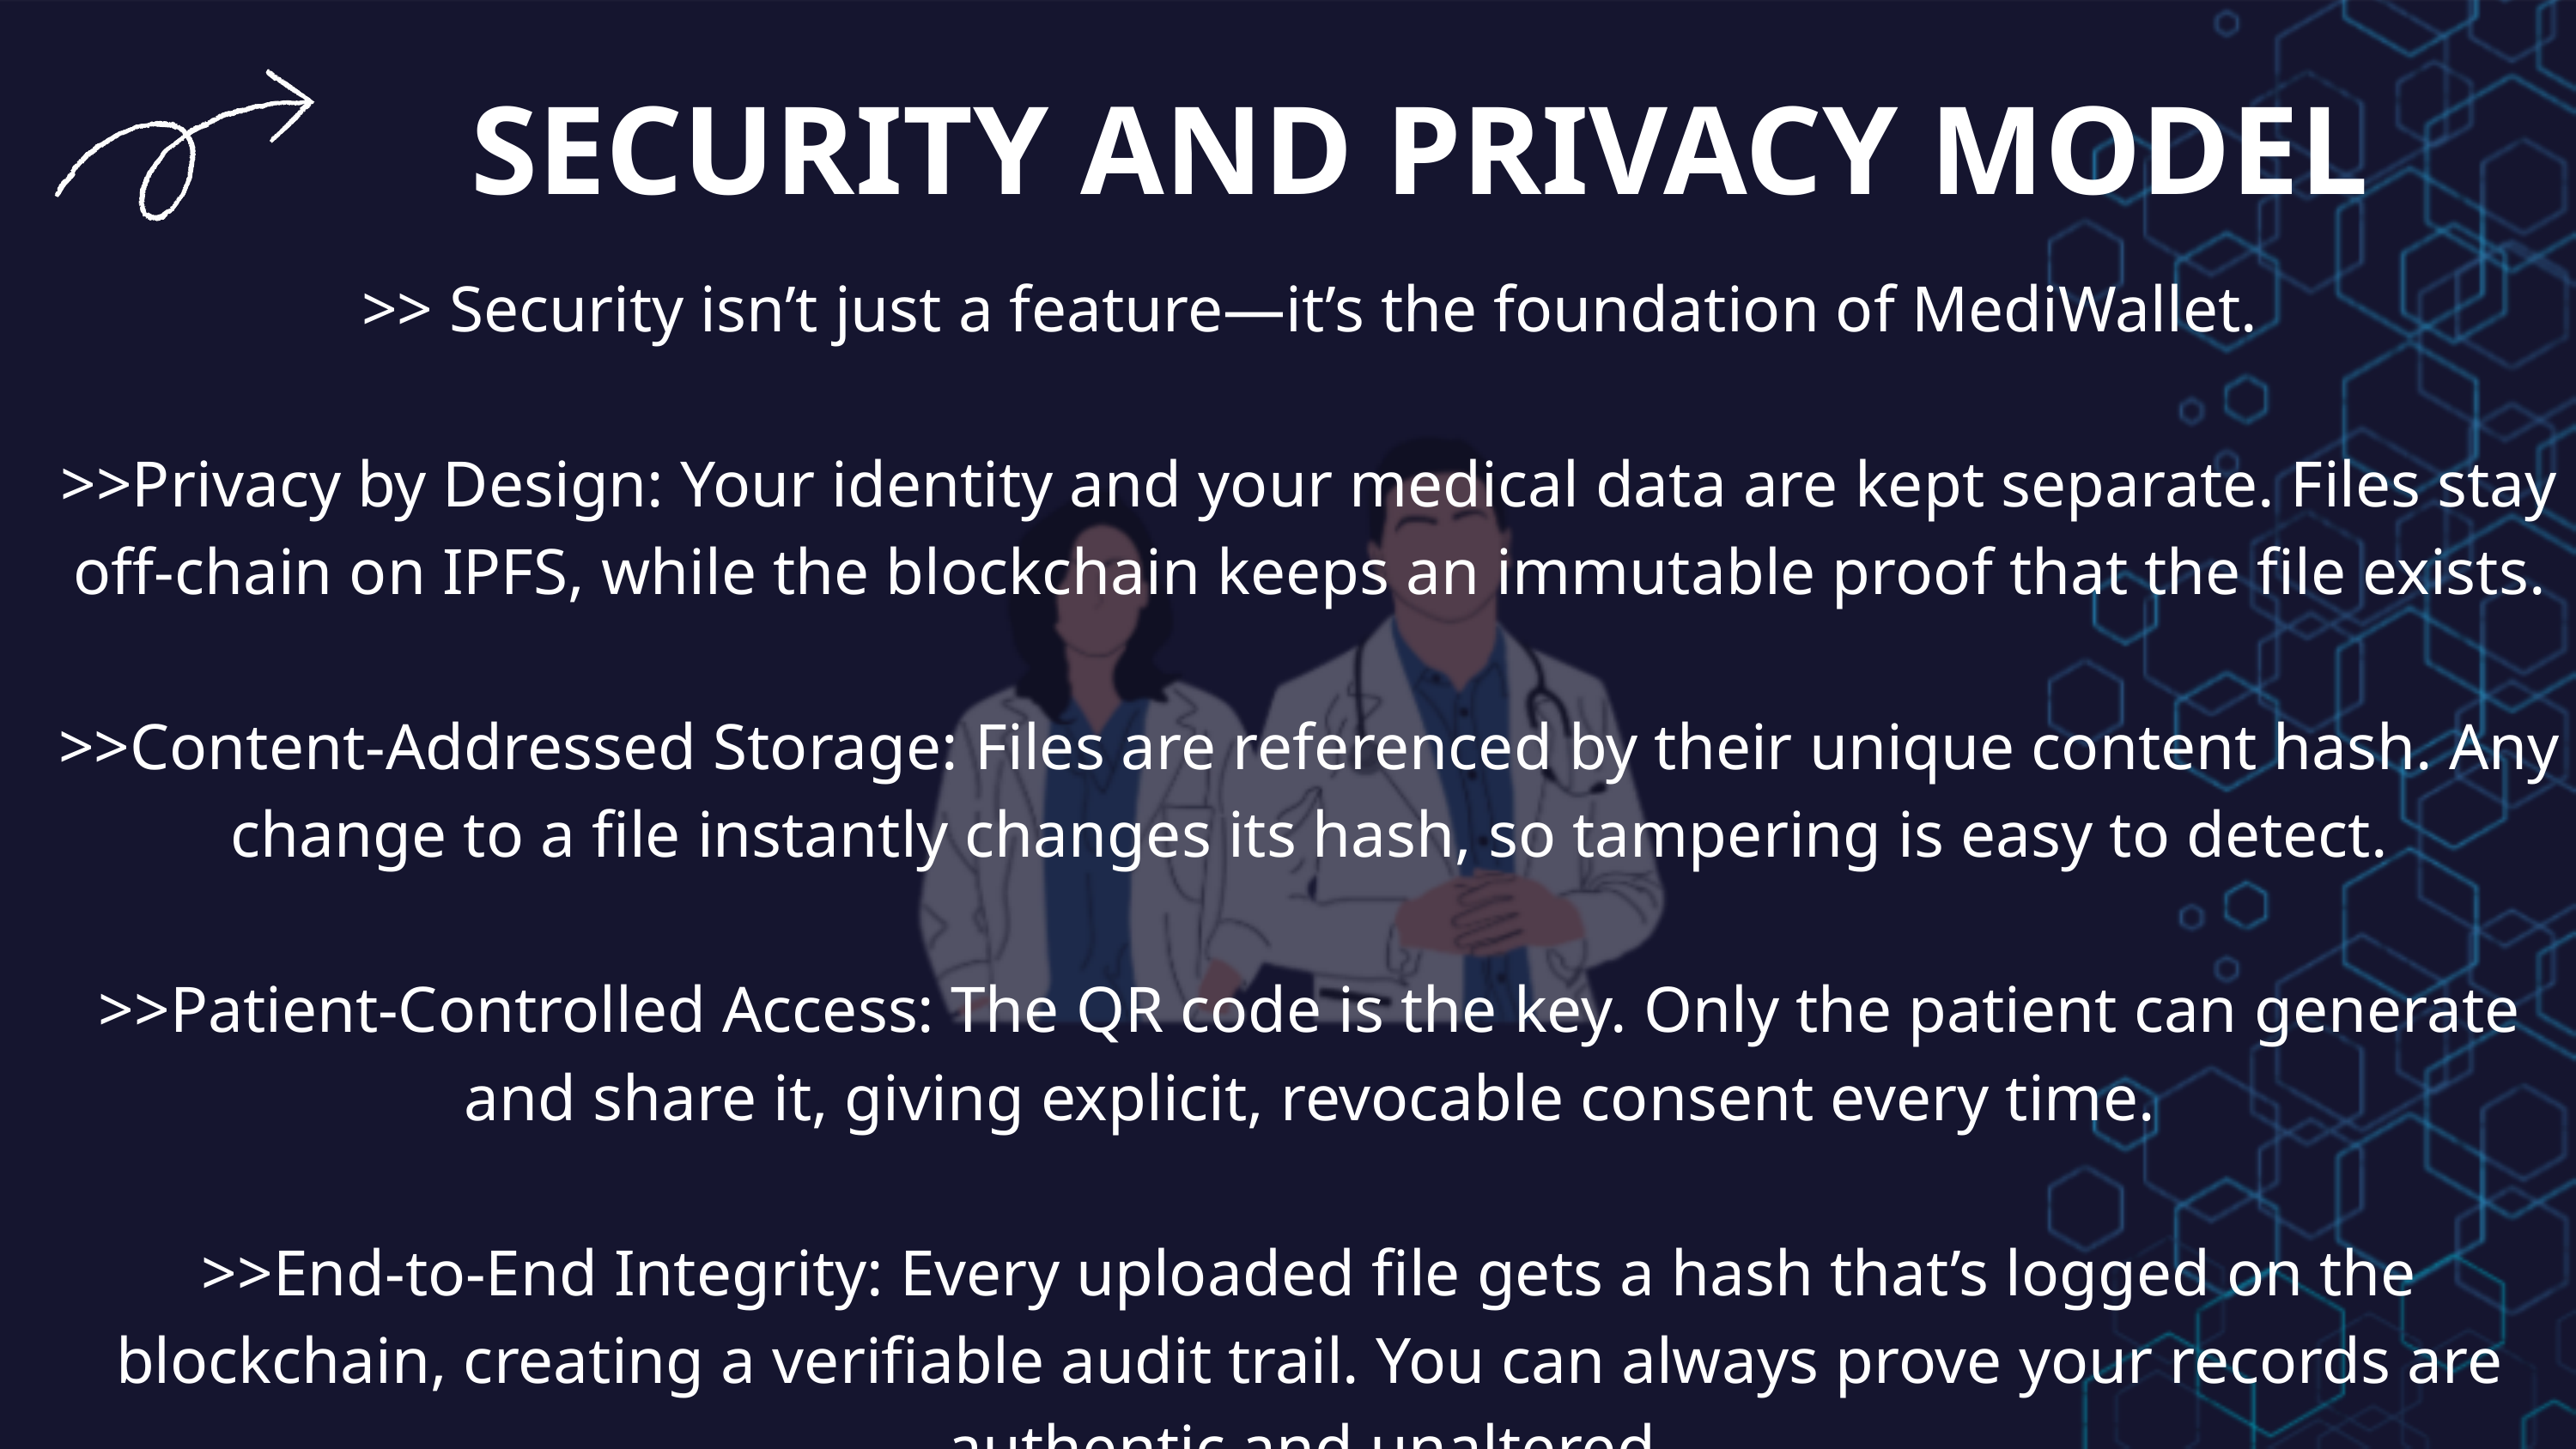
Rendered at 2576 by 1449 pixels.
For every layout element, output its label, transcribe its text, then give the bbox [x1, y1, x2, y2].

text_box [0, 0, 2576, 1449]
text_box SECURITY AND PRIVACY MODEL [83, 48, 2576, 220]
text_box >> Security isn’t just a feature—it’s the foundation of MediWallet. >>Privacy by Design: Your identity and your medical data are kept separate. Files stay off-chain on IPFS, while the blockchain keeps an immutable proof that the file exists. >>Content-Addressed Storage: Files are referenced by their unique content hash. Any change to a file instantly changes its hash, so tampering is easy to detect. >>Patient-Controlled Access: The QR code is the key. Only the patient can generate and share it, giving explicit, revocable consent every time. >>End-to-End Integrity: Every uploaded file gets a hash that’s logged on the blockchain, creating a verifiable audit trail. You can always prove your records are authentic and unaltered. [44, 256, 2576, 1449]
text_box [54, 69, 315, 221]
